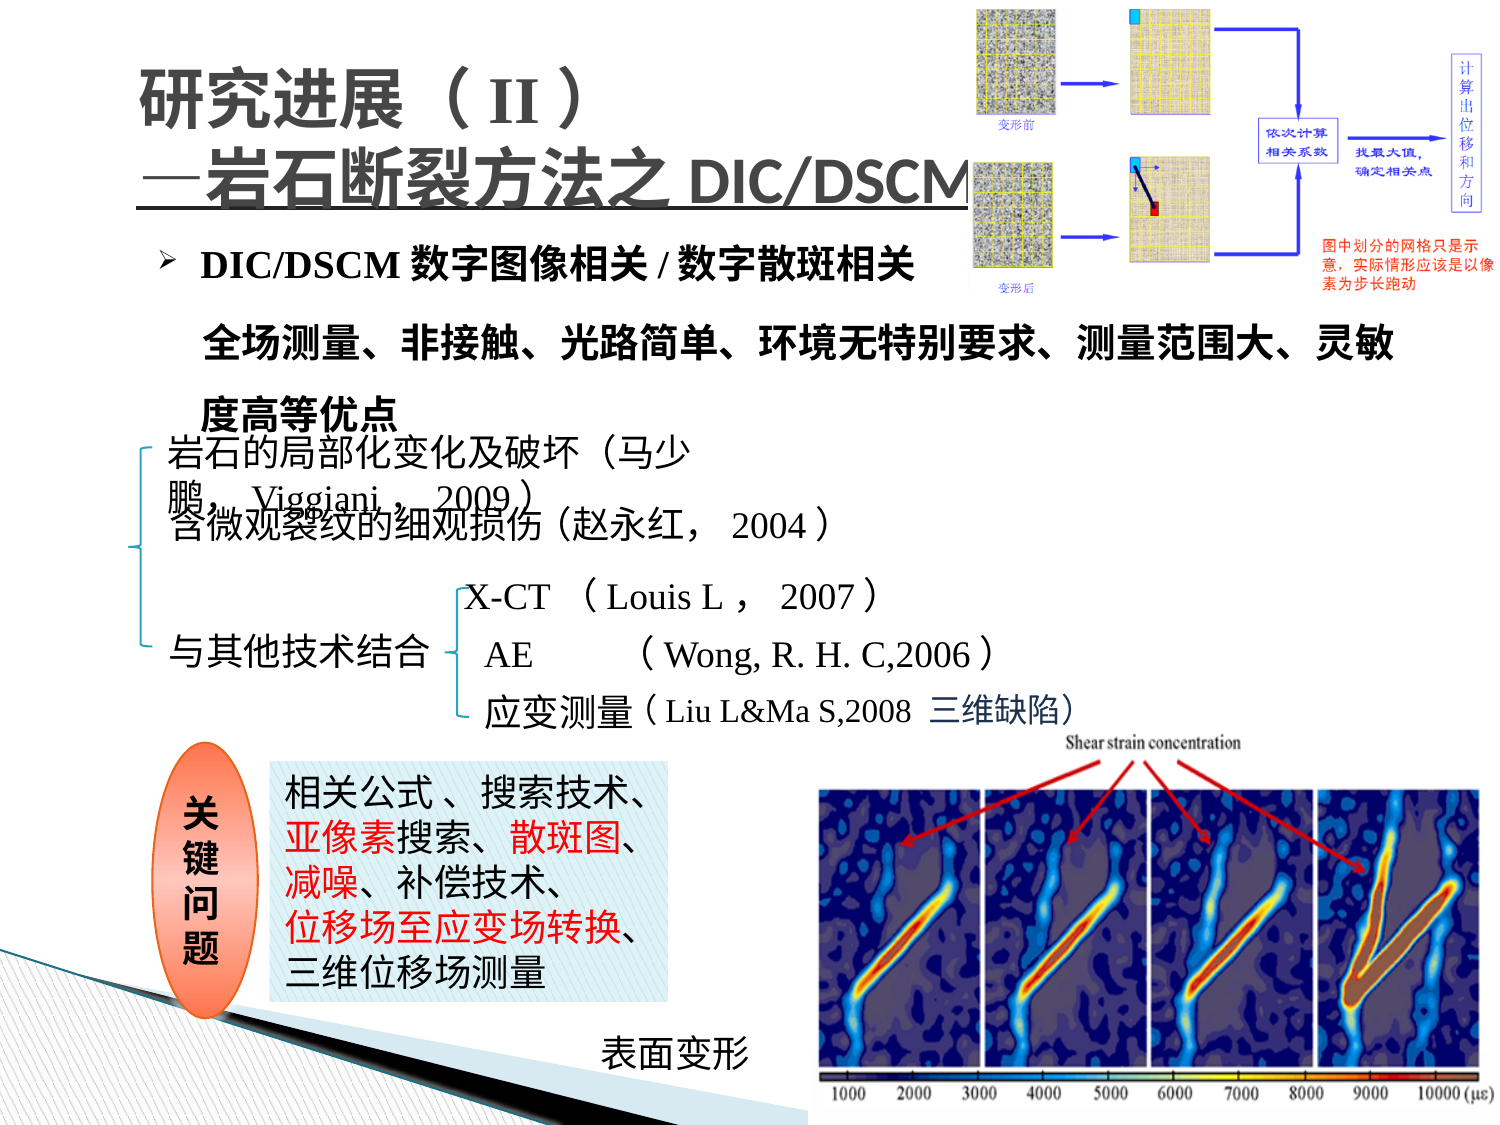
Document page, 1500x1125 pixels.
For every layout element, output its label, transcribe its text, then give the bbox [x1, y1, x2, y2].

title 研究进展（II） —岩石断裂方法之DIC/DSCM [123, 42, 954, 231]
list DIC/DSCM数字图像相关/数字散斑相关 全场测量、非接触、光路简单、环境无特别要求、测量范围大、灵敏度高等优点 [123, 231, 1436, 446]
text_box 相关公式 、搜索技术、 亚像素搜索、散斑图、 减噪、补偿技术、 位移场至应变场转换、 三维位移场测量 [269, 761, 668, 1002]
text_box 关键 问题 [151, 757, 259, 1020]
picture [967, 0, 1500, 294]
text_box 表面变形 [585, 1023, 766, 1083]
picture [807, 726, 1500, 1125]
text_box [128, 421, 1138, 743]
